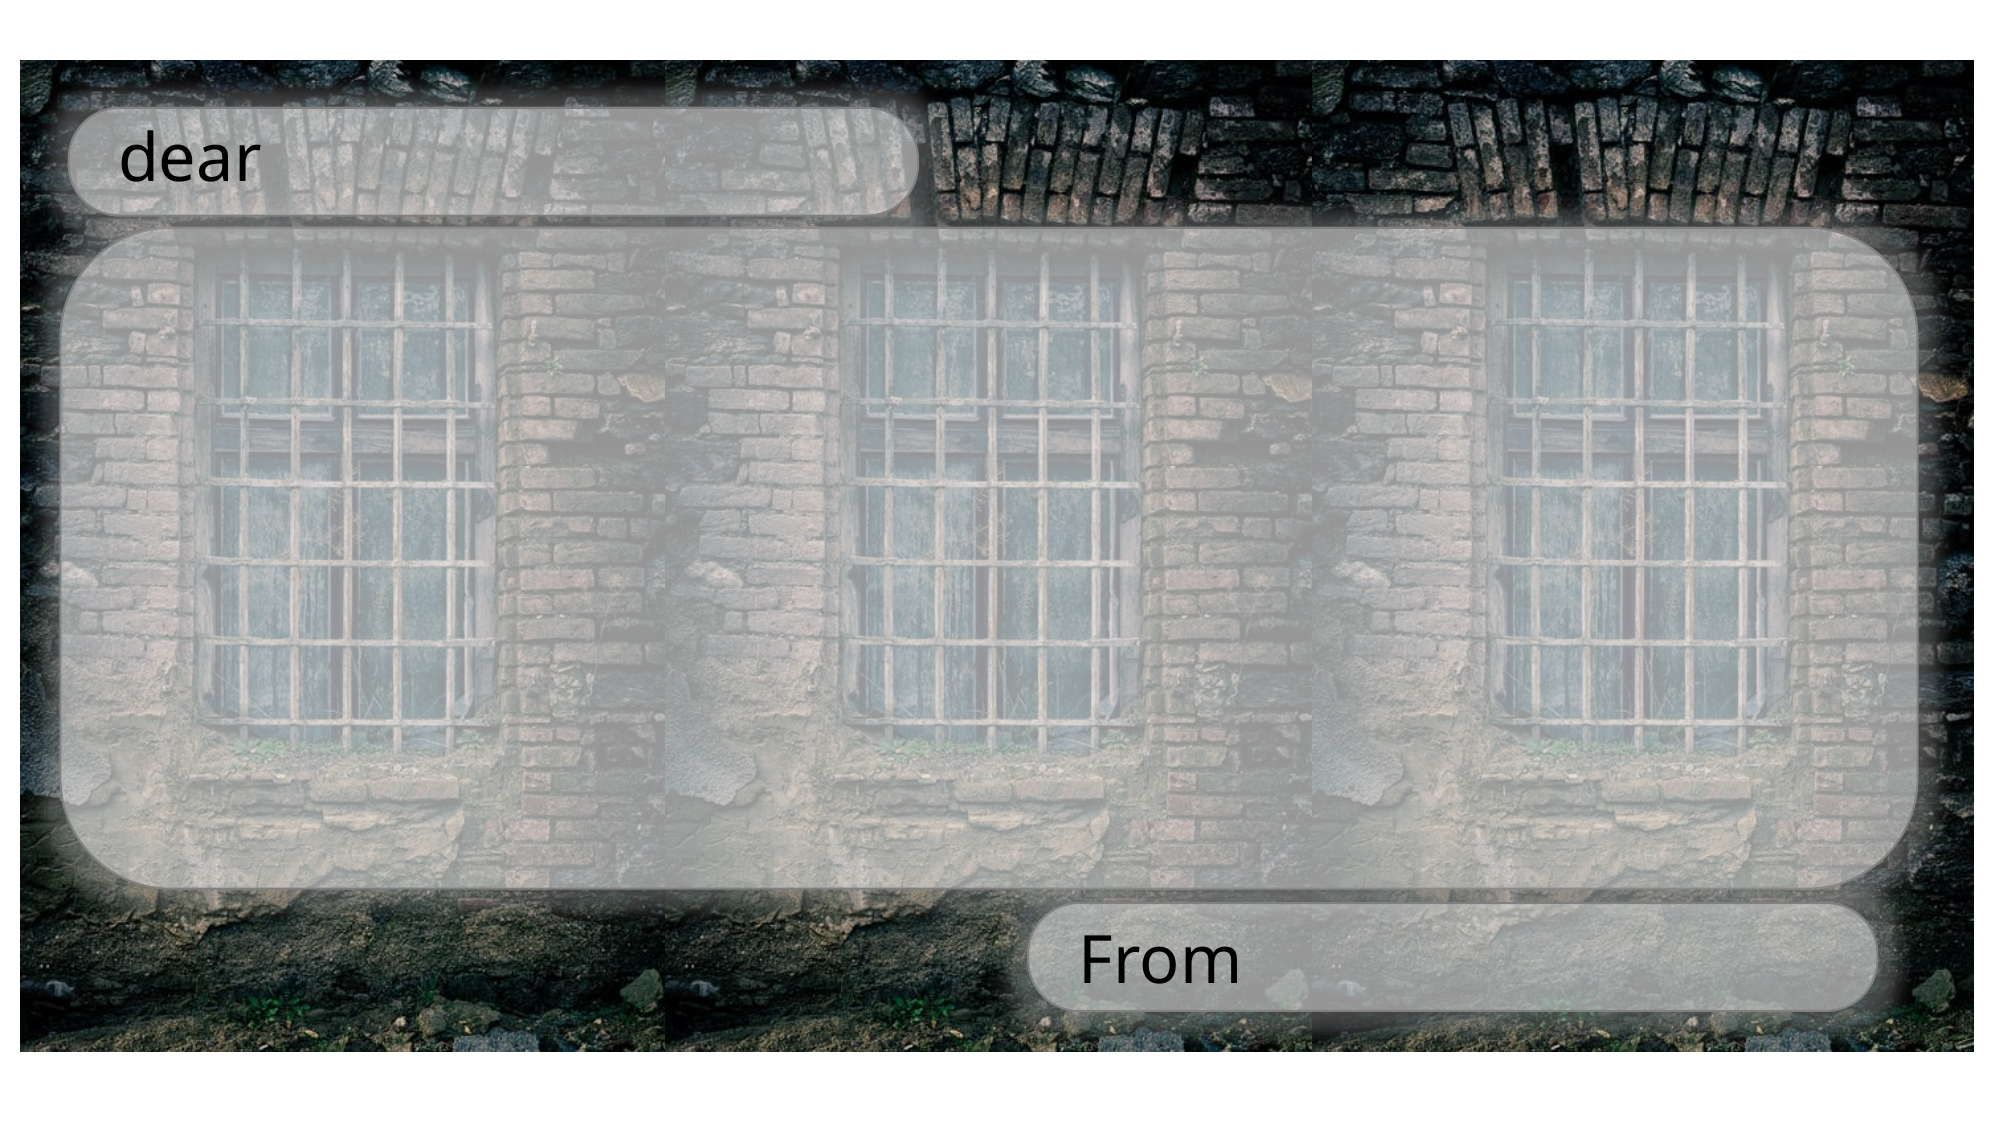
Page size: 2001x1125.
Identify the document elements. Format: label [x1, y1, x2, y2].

text_box [20, 60, 1974, 1052]
